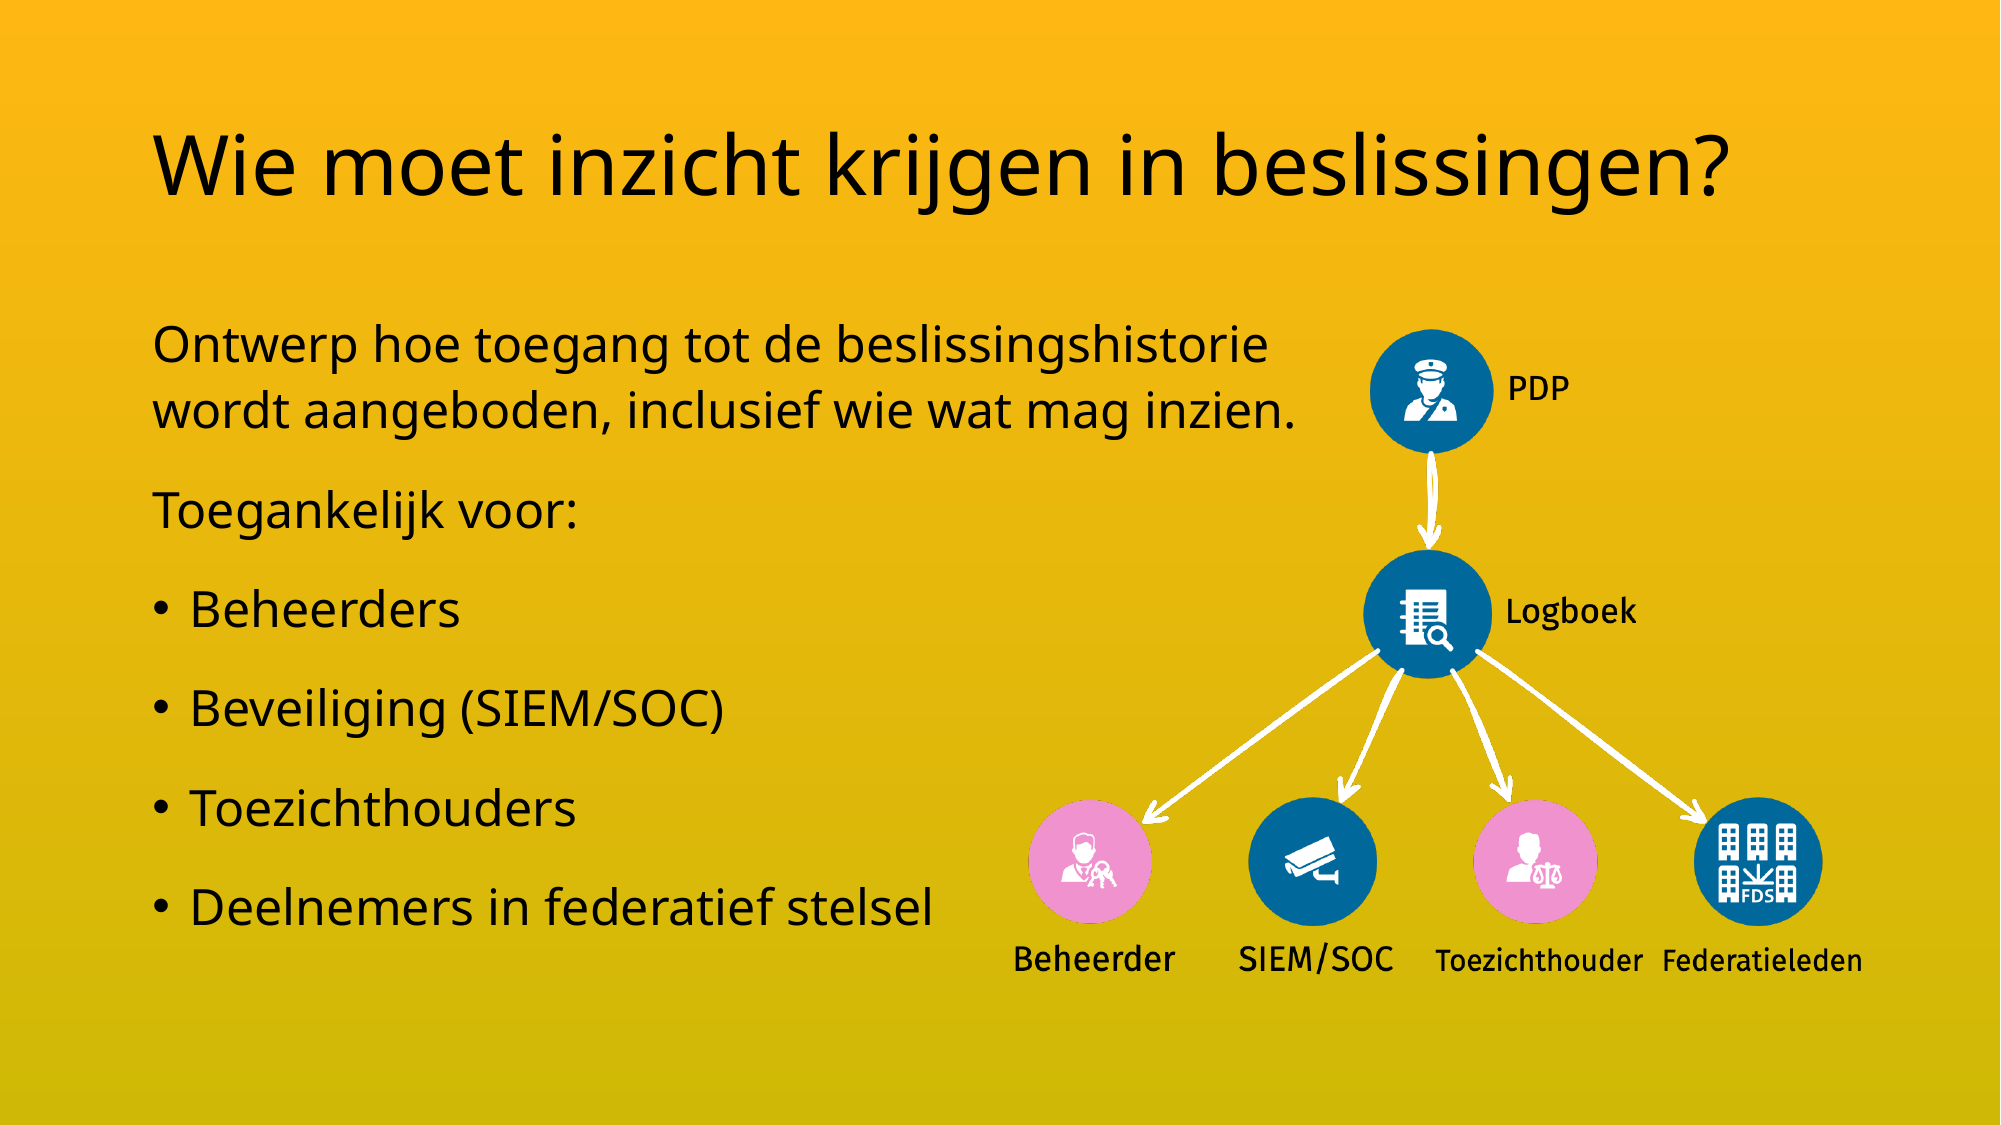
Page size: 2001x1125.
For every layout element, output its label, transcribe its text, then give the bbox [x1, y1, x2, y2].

title Wie moet inzicht krijgen in beslissingen? [137, 59, 1863, 278]
list Ontwerp hoe toegang tot de beslissingshistorie wordt aangeboden, inclusief wie wat mag inzien. Toegankelijk voor: Beheerders Beveiliging (SIEM/SOC) Toezichthouders Deelnemers in federatief stelsel [137, 299, 1474, 1014]
picture [1011, 328, 1863, 985]
